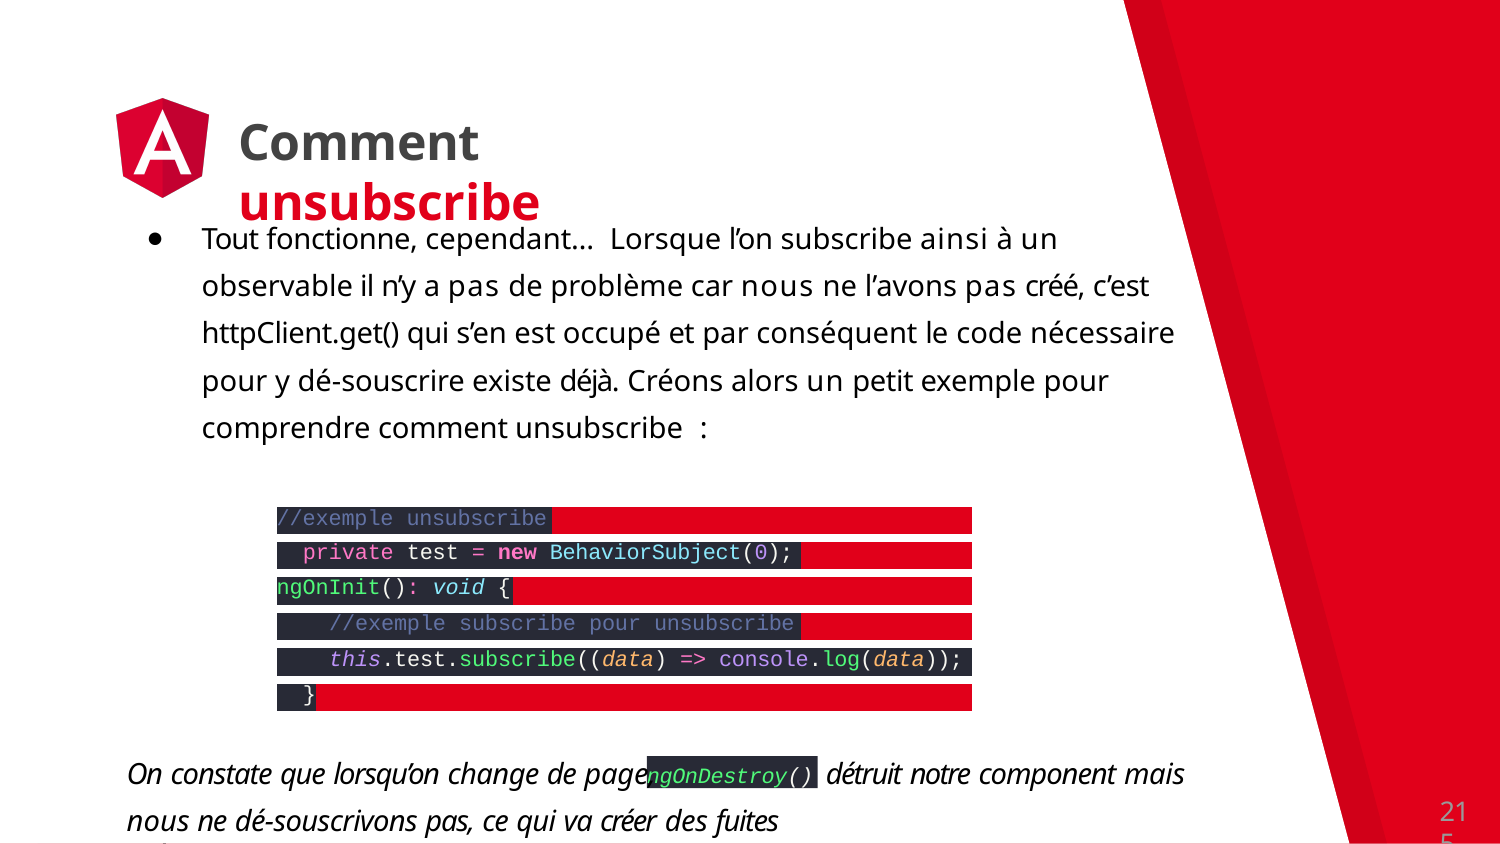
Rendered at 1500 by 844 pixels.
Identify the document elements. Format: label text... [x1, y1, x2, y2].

table_cell ngOnInit(): void { [277, 577, 513, 605]
table_cell //exemple subscribe pour unsubscribe [277, 613, 801, 640]
table_cell this.test.subscribe((data) => console.log(data)); [277, 648, 972, 676]
picture [100, 83, 226, 208]
text_box On constate que lorsqu’on change de page, détruit notre component mais [124, 752, 1189, 790]
table_cell } [277, 684, 316, 711]
table_header //exemple unsubscribe [277, 507, 552, 534]
text_box nous ne dé-souscrivons pas, ce qui va créer des fuites mémoires [124, 800, 904, 844]
text_box 215 [1437, 791, 1482, 844]
table_cell [513, 577, 972, 605]
table_cell [801, 542, 972, 569]
table_cell private test = new BehaviorSubject(0); [277, 542, 801, 569]
table_cell [316, 684, 972, 711]
text_box Tout fonctionne, cependant… Lorsque l’on subscribe ainsi à un observable il n’y a pas de problème car nous ne l’avons pas créé, c’est httpClient.get() qui s’en est occupé et par conséquent le code nécessaire pour y dé-souscrire existe déjà. Créons alors un petit exemple pour comprendre comment unsubscribe : [144, 205, 1208, 444]
table_cell [801, 613, 972, 640]
title Comment unsubscribe [236, 108, 749, 205]
table_header [552, 507, 972, 534]
